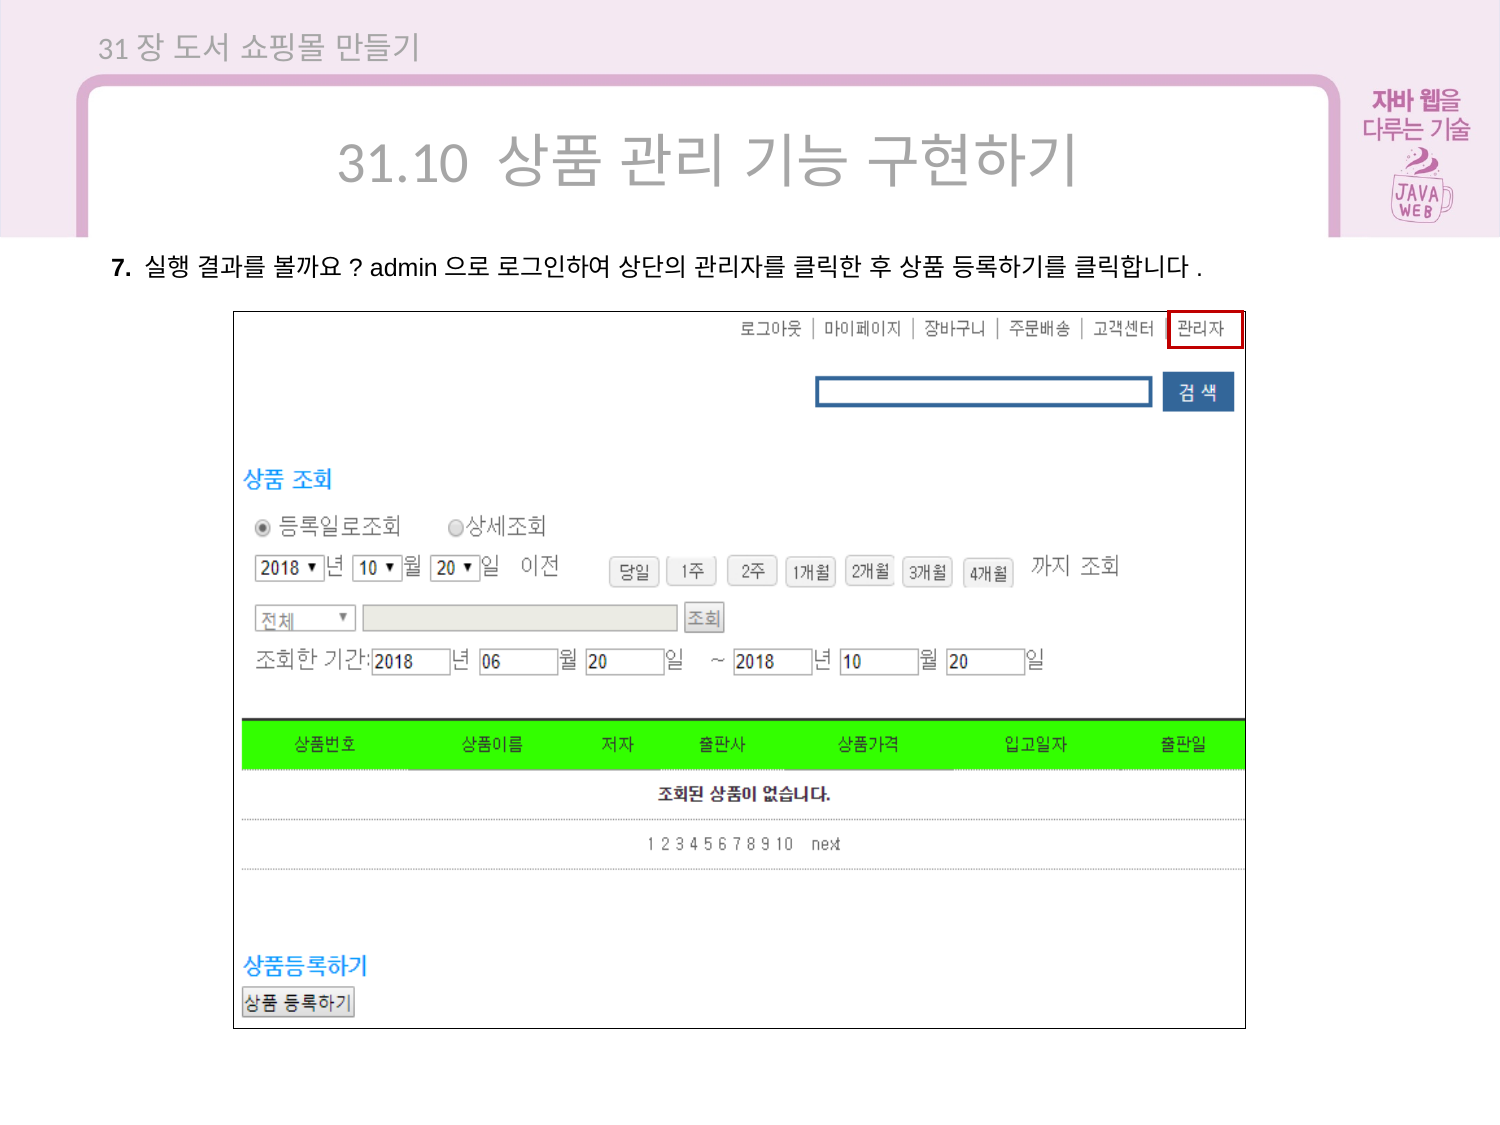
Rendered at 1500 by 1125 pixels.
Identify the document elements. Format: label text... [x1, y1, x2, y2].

text_box 7. 실행 결과를 볼까요? admin으로 로그인하여 상단의 관리자를 클릭한 후 상품 등록하기를 클릭합니다. [96, 244, 1292, 290]
picture [0, 0, 1500, 1125]
text_box 31.10 상품 관리 기능 구현하기 [96, 117, 1321, 202]
text_box 31장 도서 쇼핑몰 만들기 [82, 0, 1133, 74]
